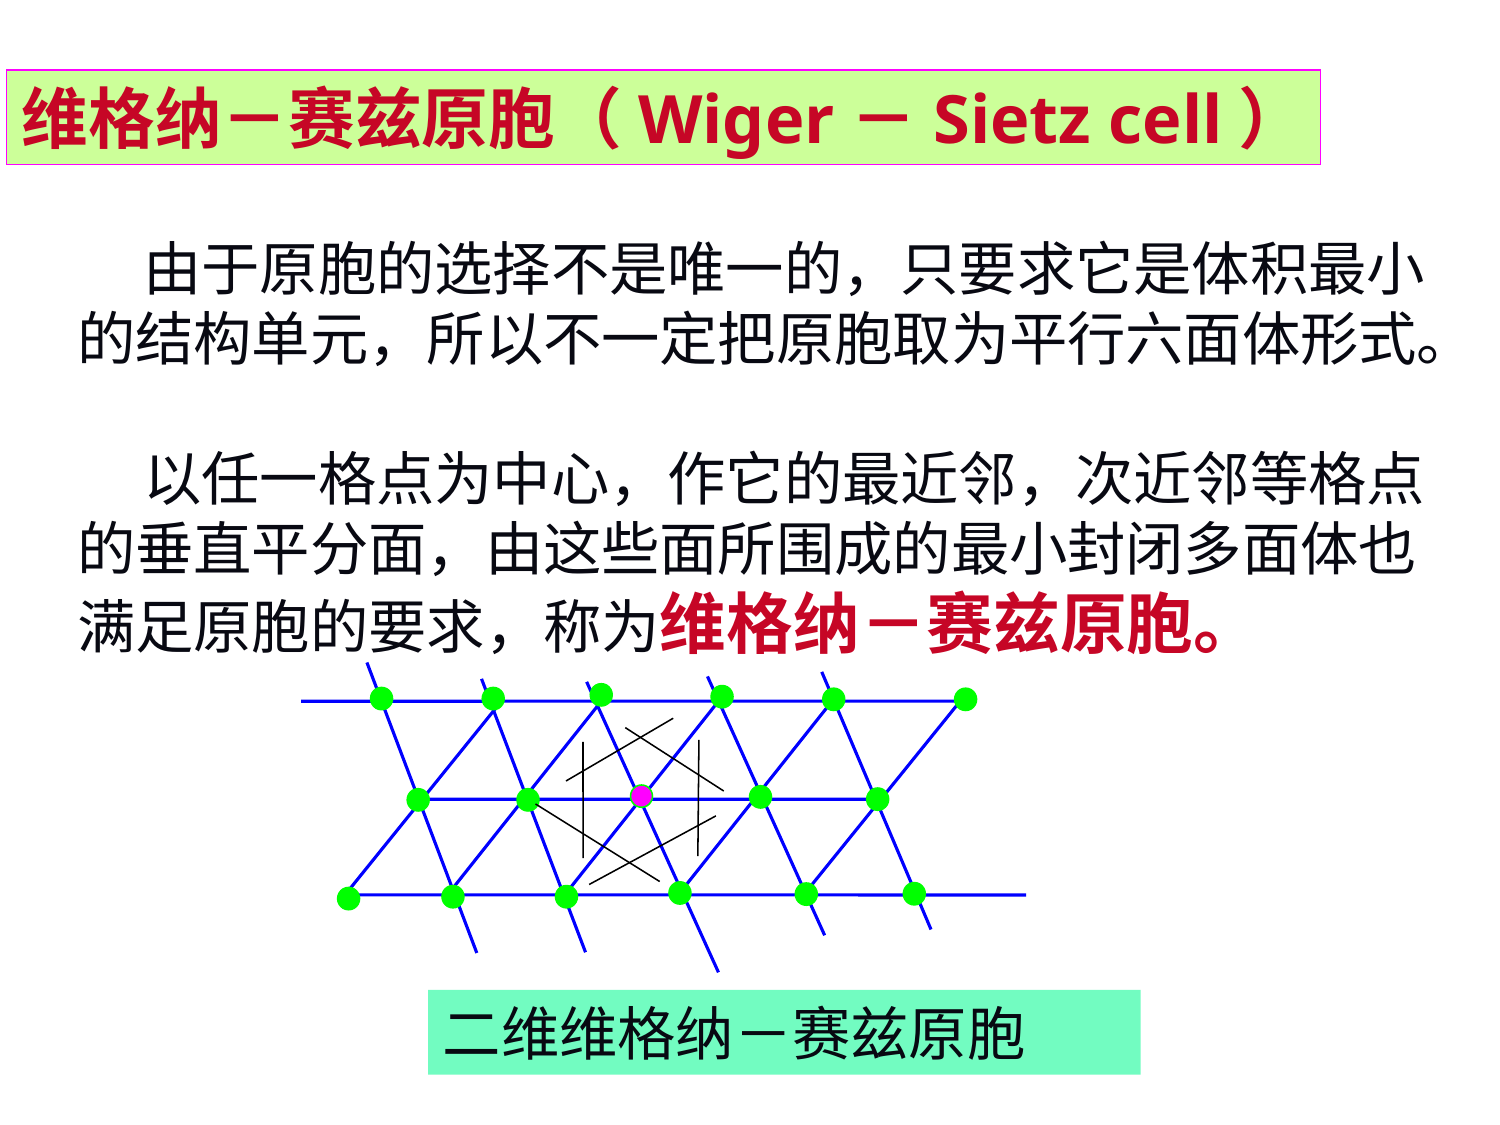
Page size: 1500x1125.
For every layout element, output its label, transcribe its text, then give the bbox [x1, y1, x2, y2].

text_box 二维维格纳－赛兹原胞 [428, 989, 1141, 1075]
text_box [471, 440, 1500, 502]
text_box 由于原胞的选择不是唯一的，只要求它是体积最小的结构单元，所以不一定把原胞取为平行六面体形式。 以任一格点为中心，作它的最近邻，次近邻等格点的垂直平分面，由这些面所围成的最小封闭多面体也满足原胞的要求，称为维格纳－赛兹原胞。 [62, 224, 1468, 670]
text_box 维格纳－赛兹原胞（Wiger－Sietz cell） [6, 69, 1321, 165]
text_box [300, 662, 1027, 973]
